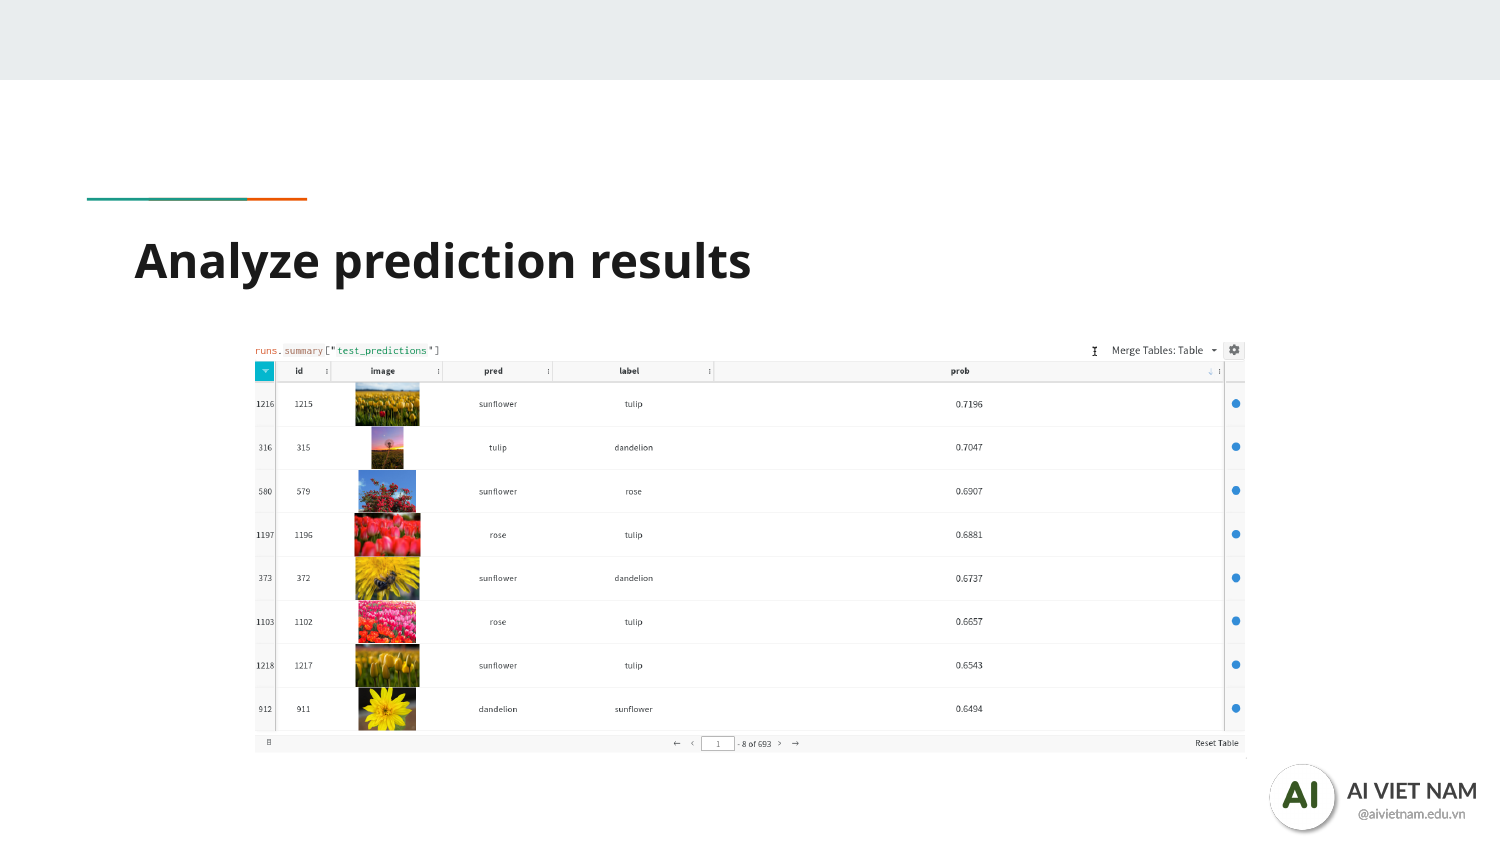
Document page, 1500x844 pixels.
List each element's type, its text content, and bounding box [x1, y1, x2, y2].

picture [1258, 754, 1500, 844]
picture [252, 342, 1247, 759]
title Analyze prediction results [119, 216, 1381, 305]
